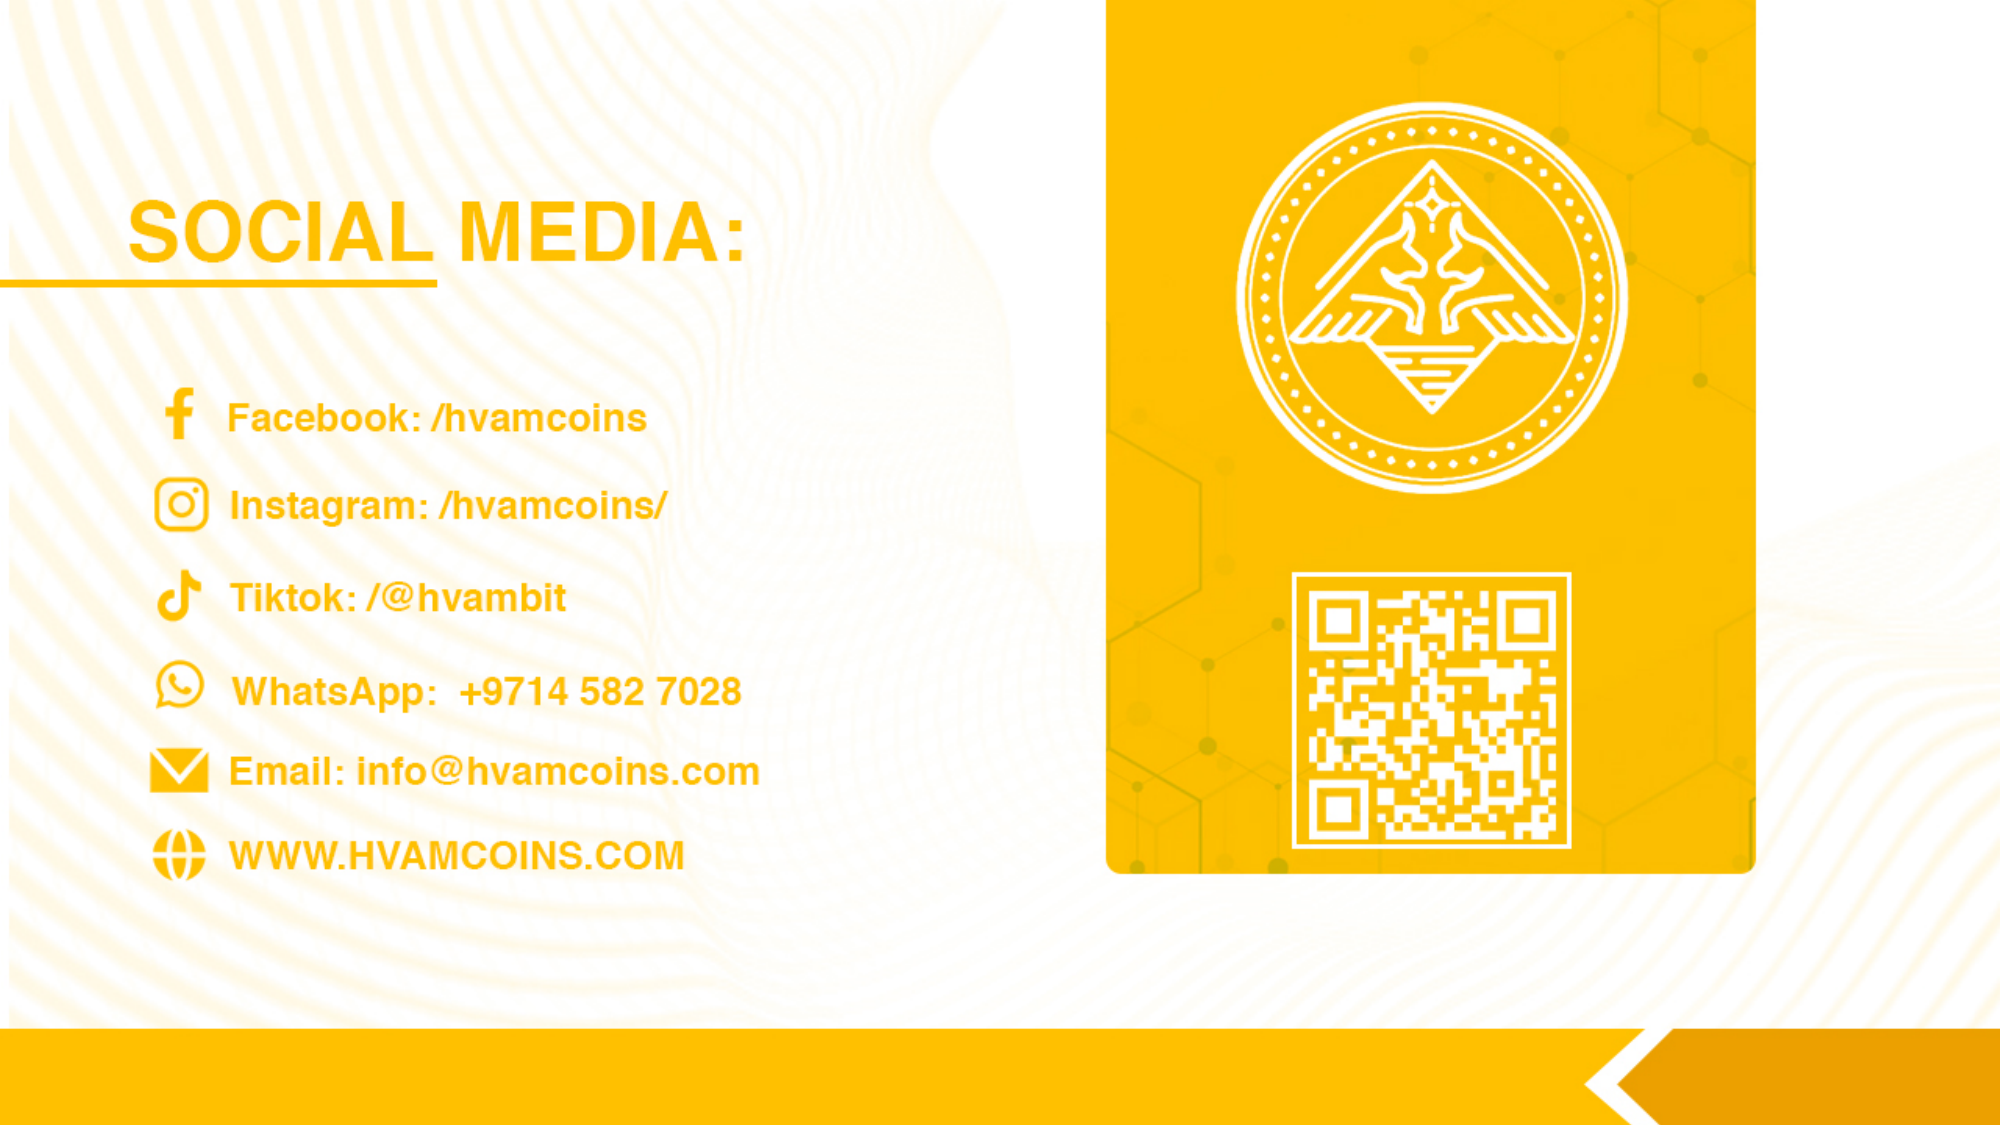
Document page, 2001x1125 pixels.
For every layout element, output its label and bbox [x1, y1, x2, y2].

list [0, 0, 2000, 1125]
